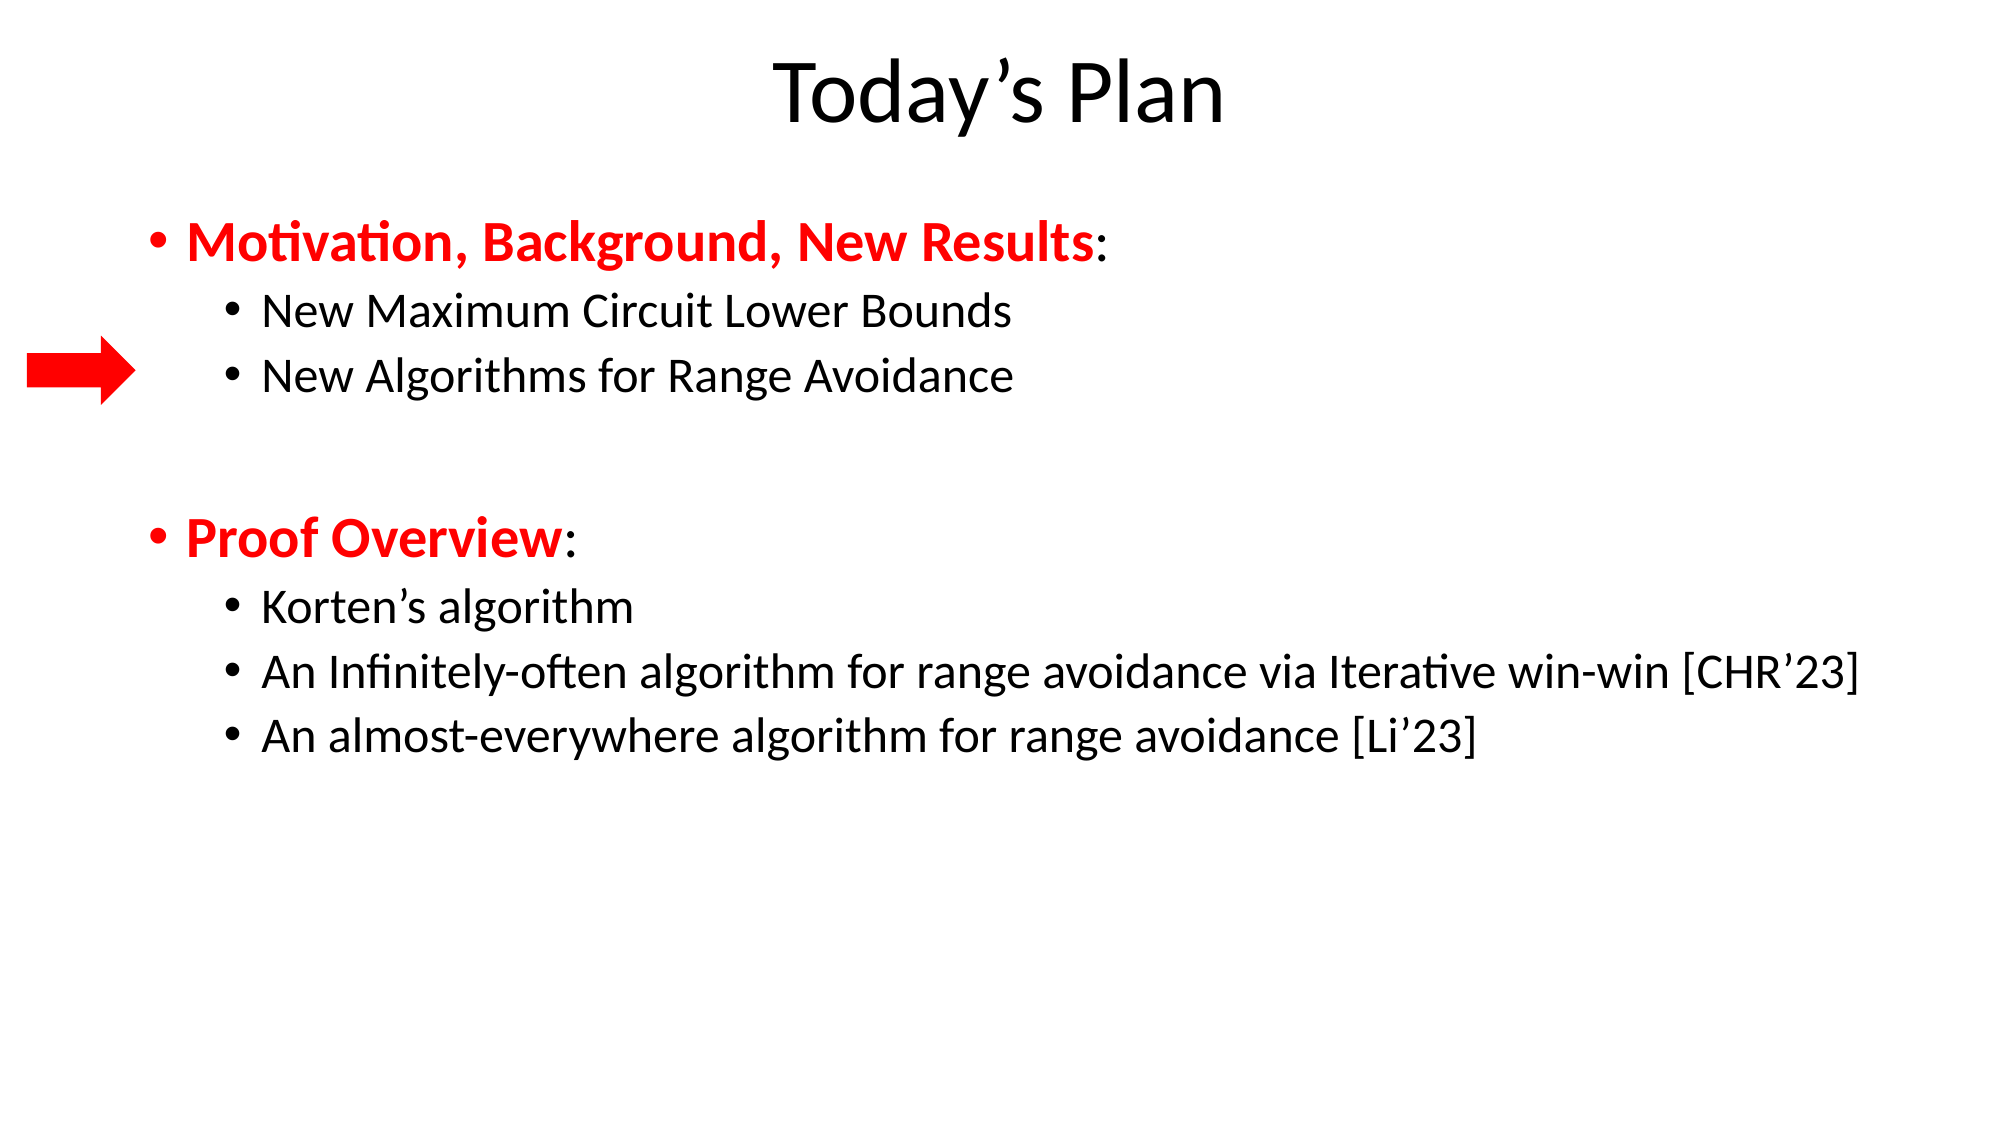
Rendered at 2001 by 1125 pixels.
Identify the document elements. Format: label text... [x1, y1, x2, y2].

text_box [26, 335, 136, 405]
title Today’s Plan [137, 19, 1863, 168]
list Motivation, Background, New Results: New Maximum Circuit Lower Bounds New Algorithms for Range Avoidance Proof Overview: Korten’s algorithm An Infinitely-often algorithm for range avoidance via Iterative win-win [CHR’23] An almost-everywhere algorithm for range avoidance [Li’23] [134, 203, 1942, 1083]
